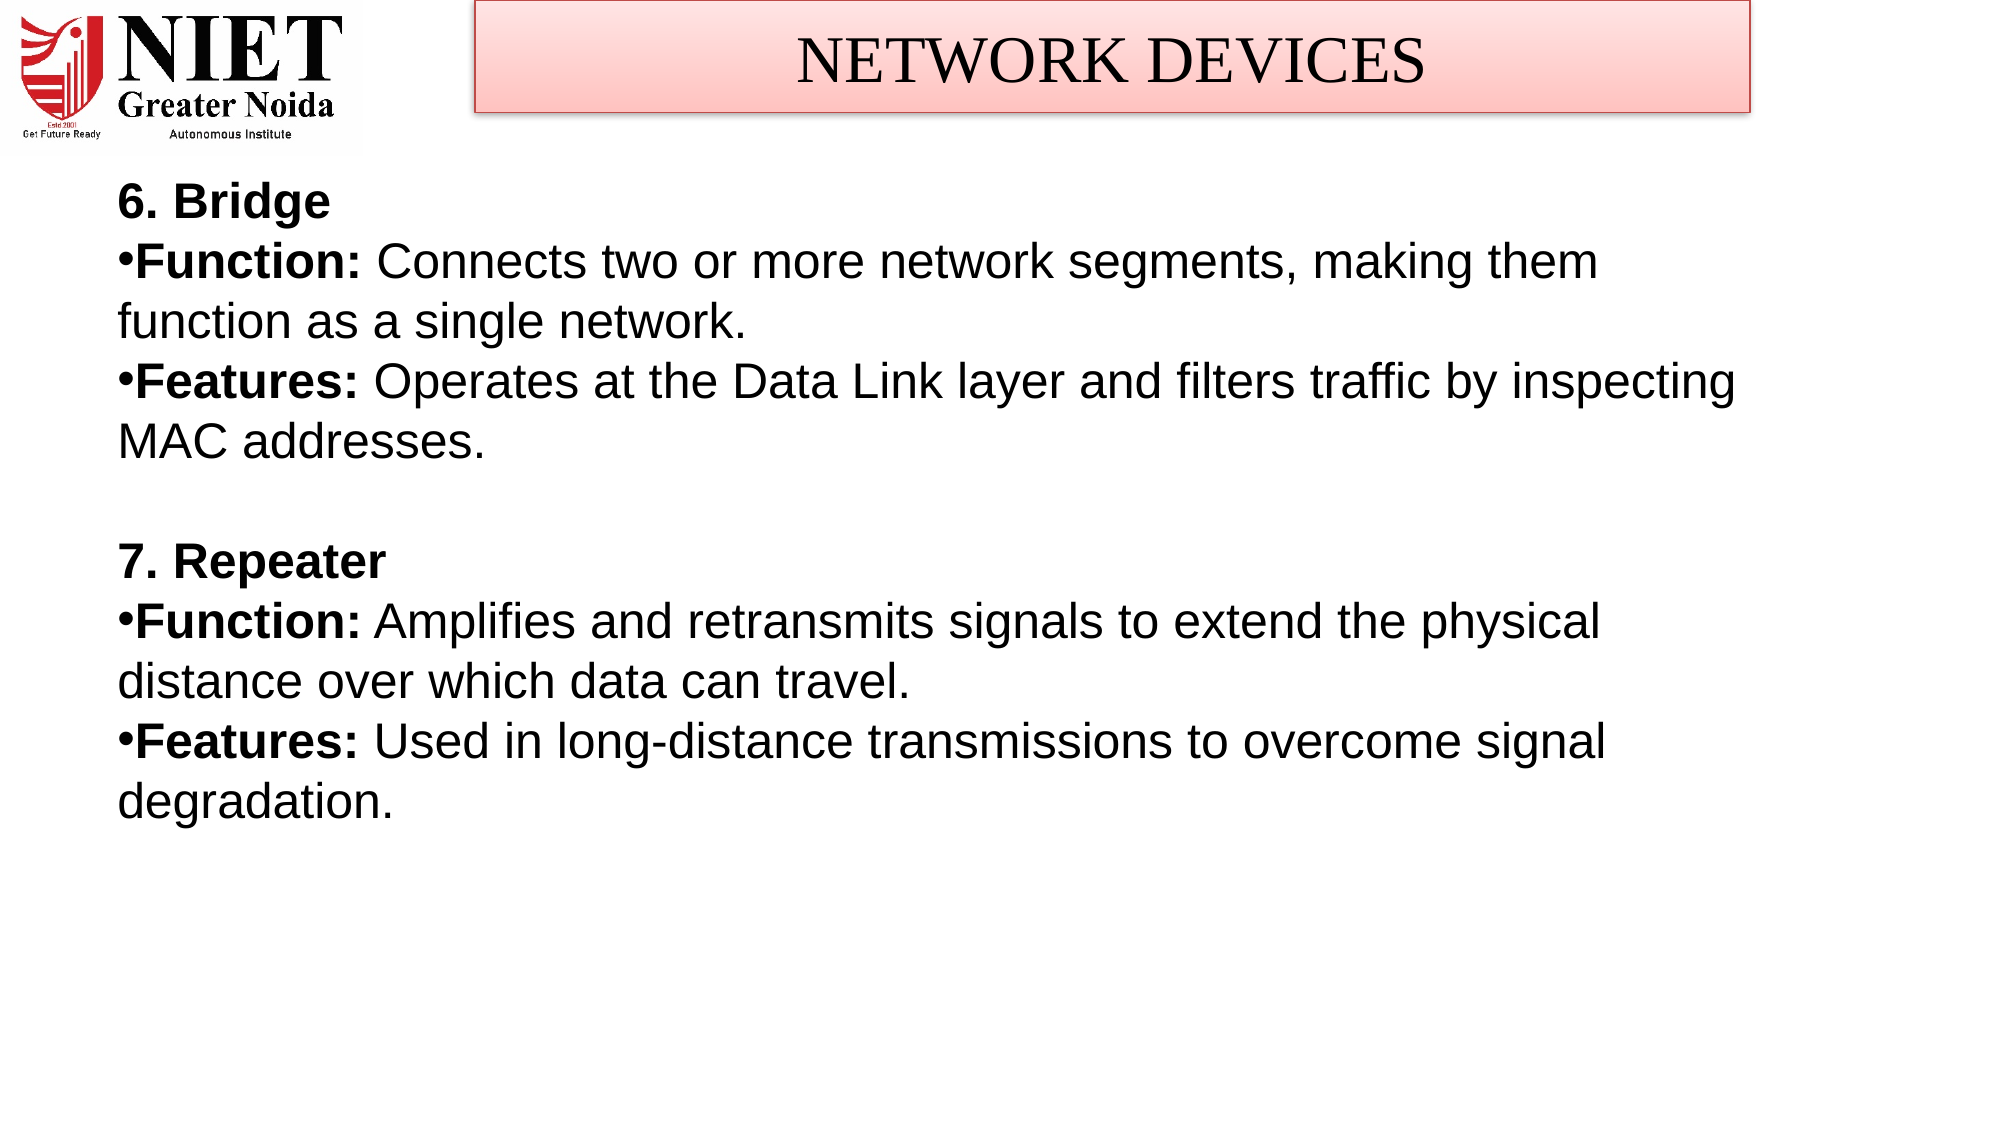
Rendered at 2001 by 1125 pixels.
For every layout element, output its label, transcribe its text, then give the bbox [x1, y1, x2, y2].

picture [0, 0, 363, 156]
text_box NETWORK DEVICES [474, 0, 1751, 113]
list 6. Bridge Function: Connects two or more network segments, making them function as a single network. Features: Operates at the Data Link layer and filters traffic by inspecting MAC addresses. 7. Repeater Function: Amplifies and retransmits signals to extend the physical distance over which data can travel. Features: Used in long-distance transmissions to overcome signal degradation. [102, 160, 1804, 625]
